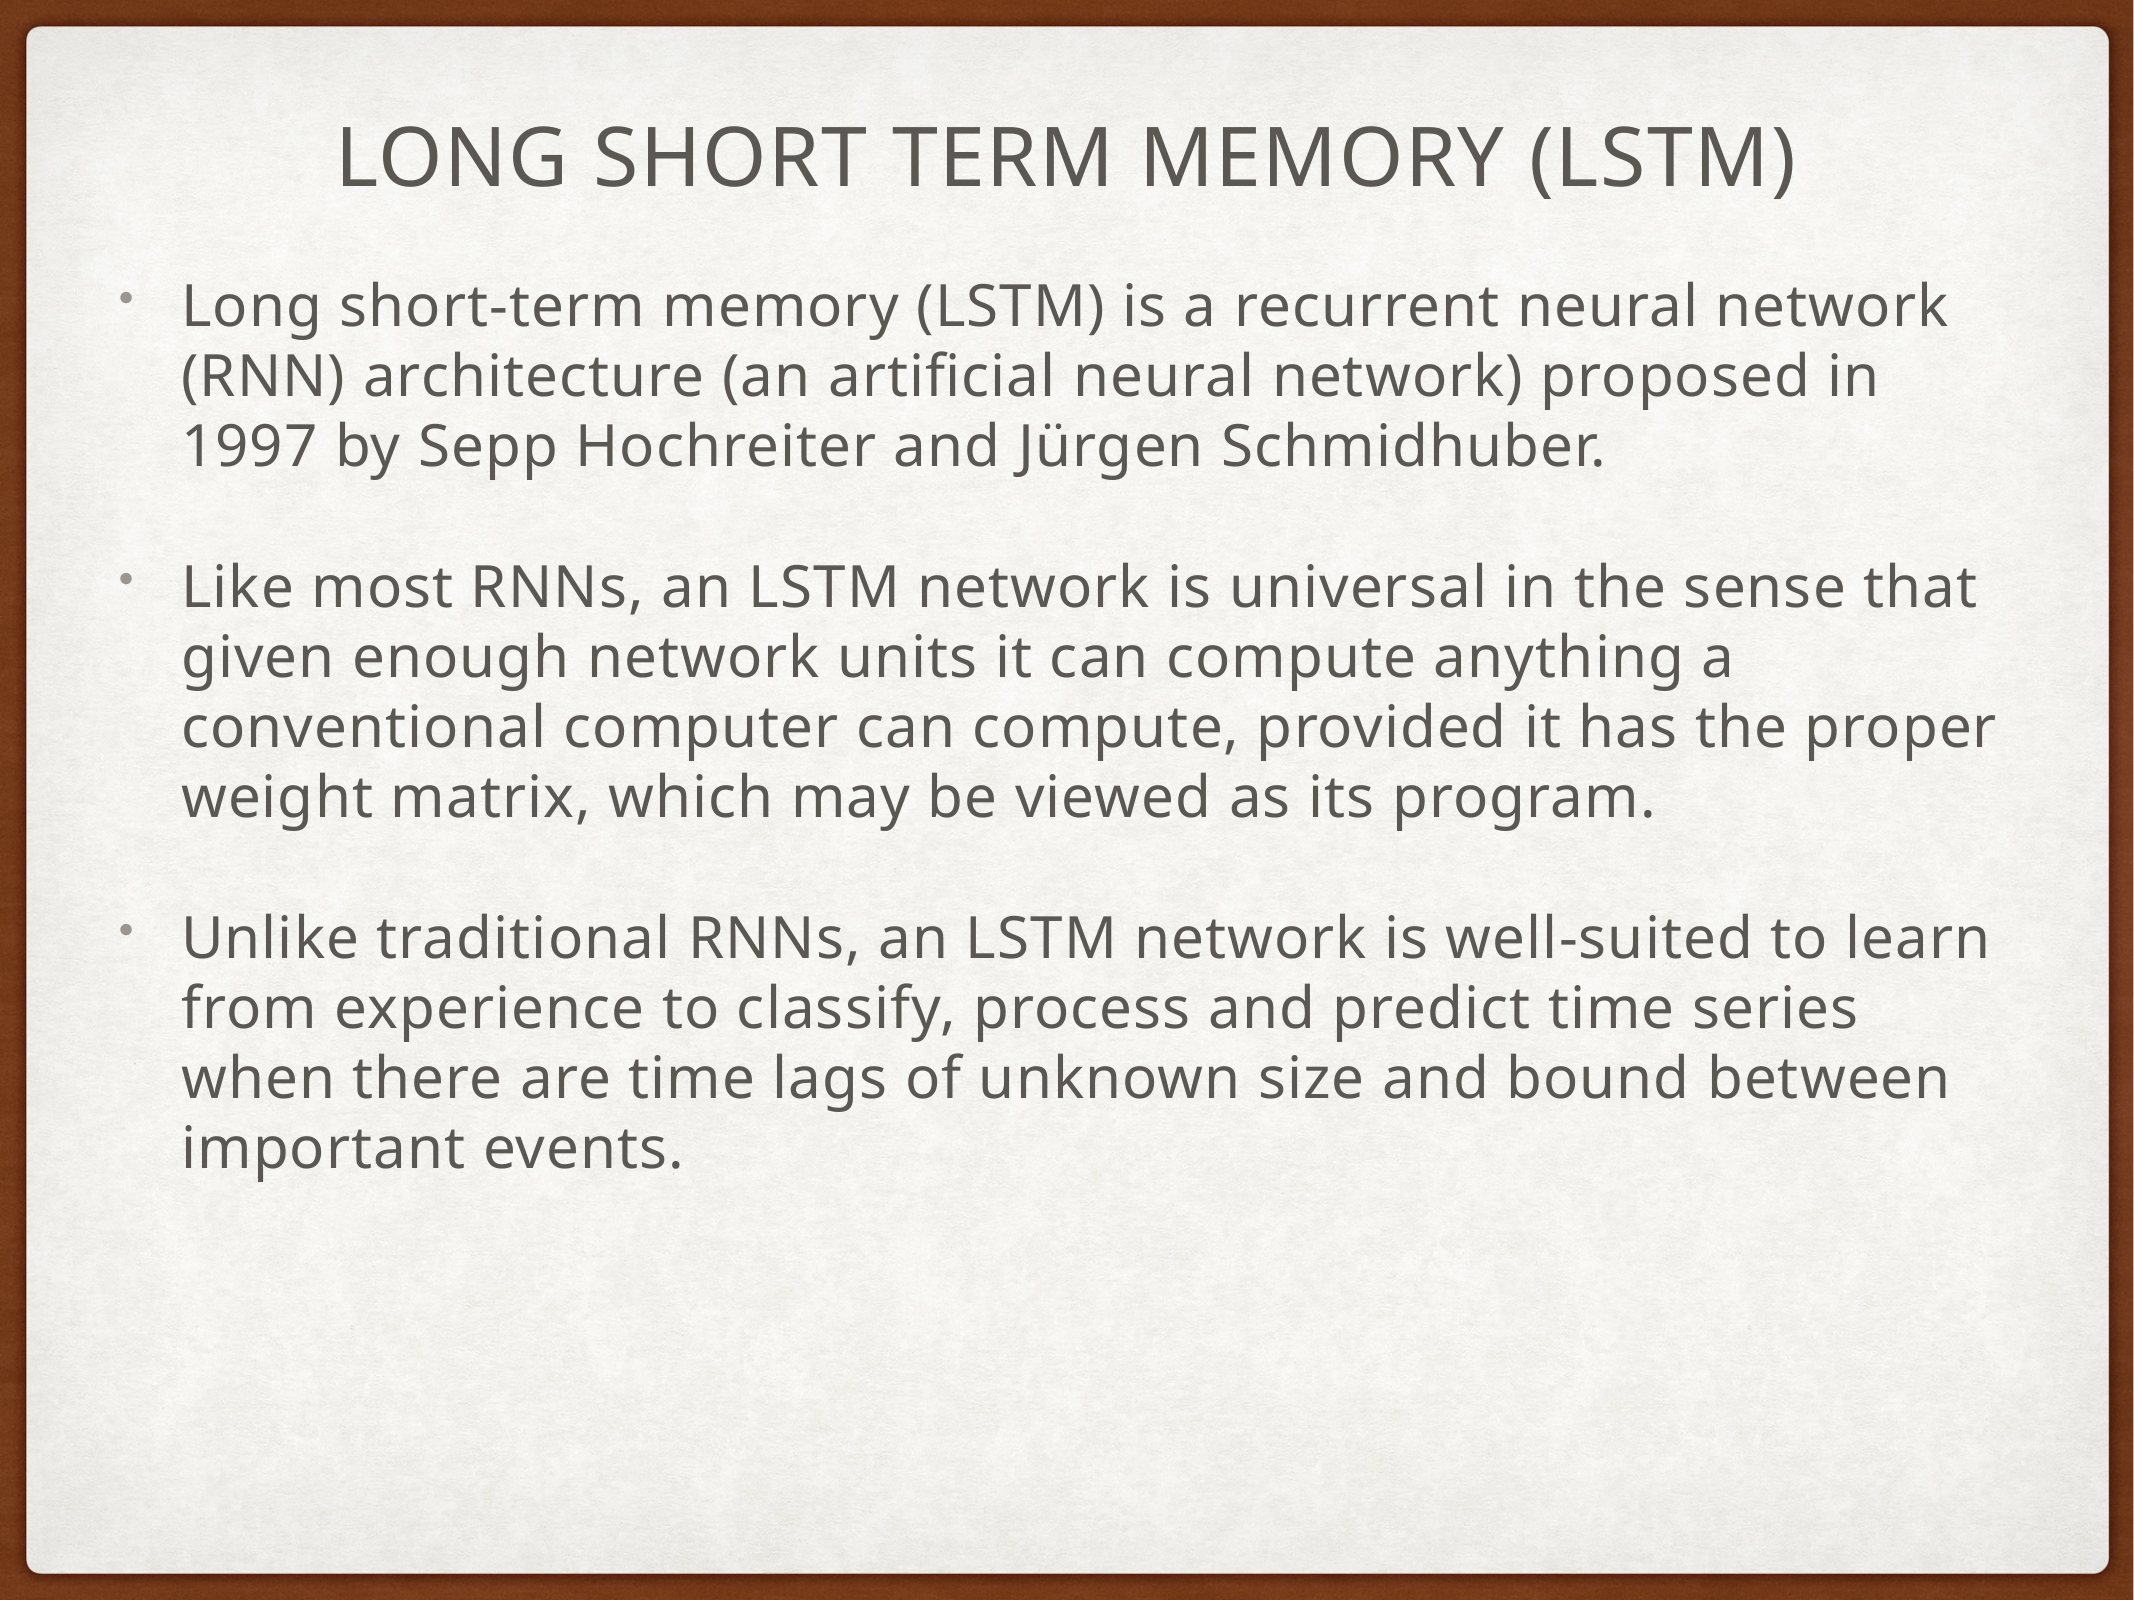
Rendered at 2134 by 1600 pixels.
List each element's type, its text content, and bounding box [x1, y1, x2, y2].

picture [0, 0, 2134, 1600]
title Long Short Term memory (LSTM) [109, 95, 2024, 220]
list Long short-term memory (LSTM) is a recurrent neural network (RNN) architecture (an artificial neural network) proposed in 1997 by Sepp Hochreiter and Jürgen Schmidhuber. Like most RNNs, an LSTM network is universal in the sense that given enough network units it can compute anything a conventional computer can compute, provided it has the proper weight matrix, which may be viewed as its program. Unlike traditional RNNs, an LSTM network is well-suited to learn from experience to classify, process and predict time series when there are time lags of unknown size and bound between important events. [109, 259, 2024, 1451]
